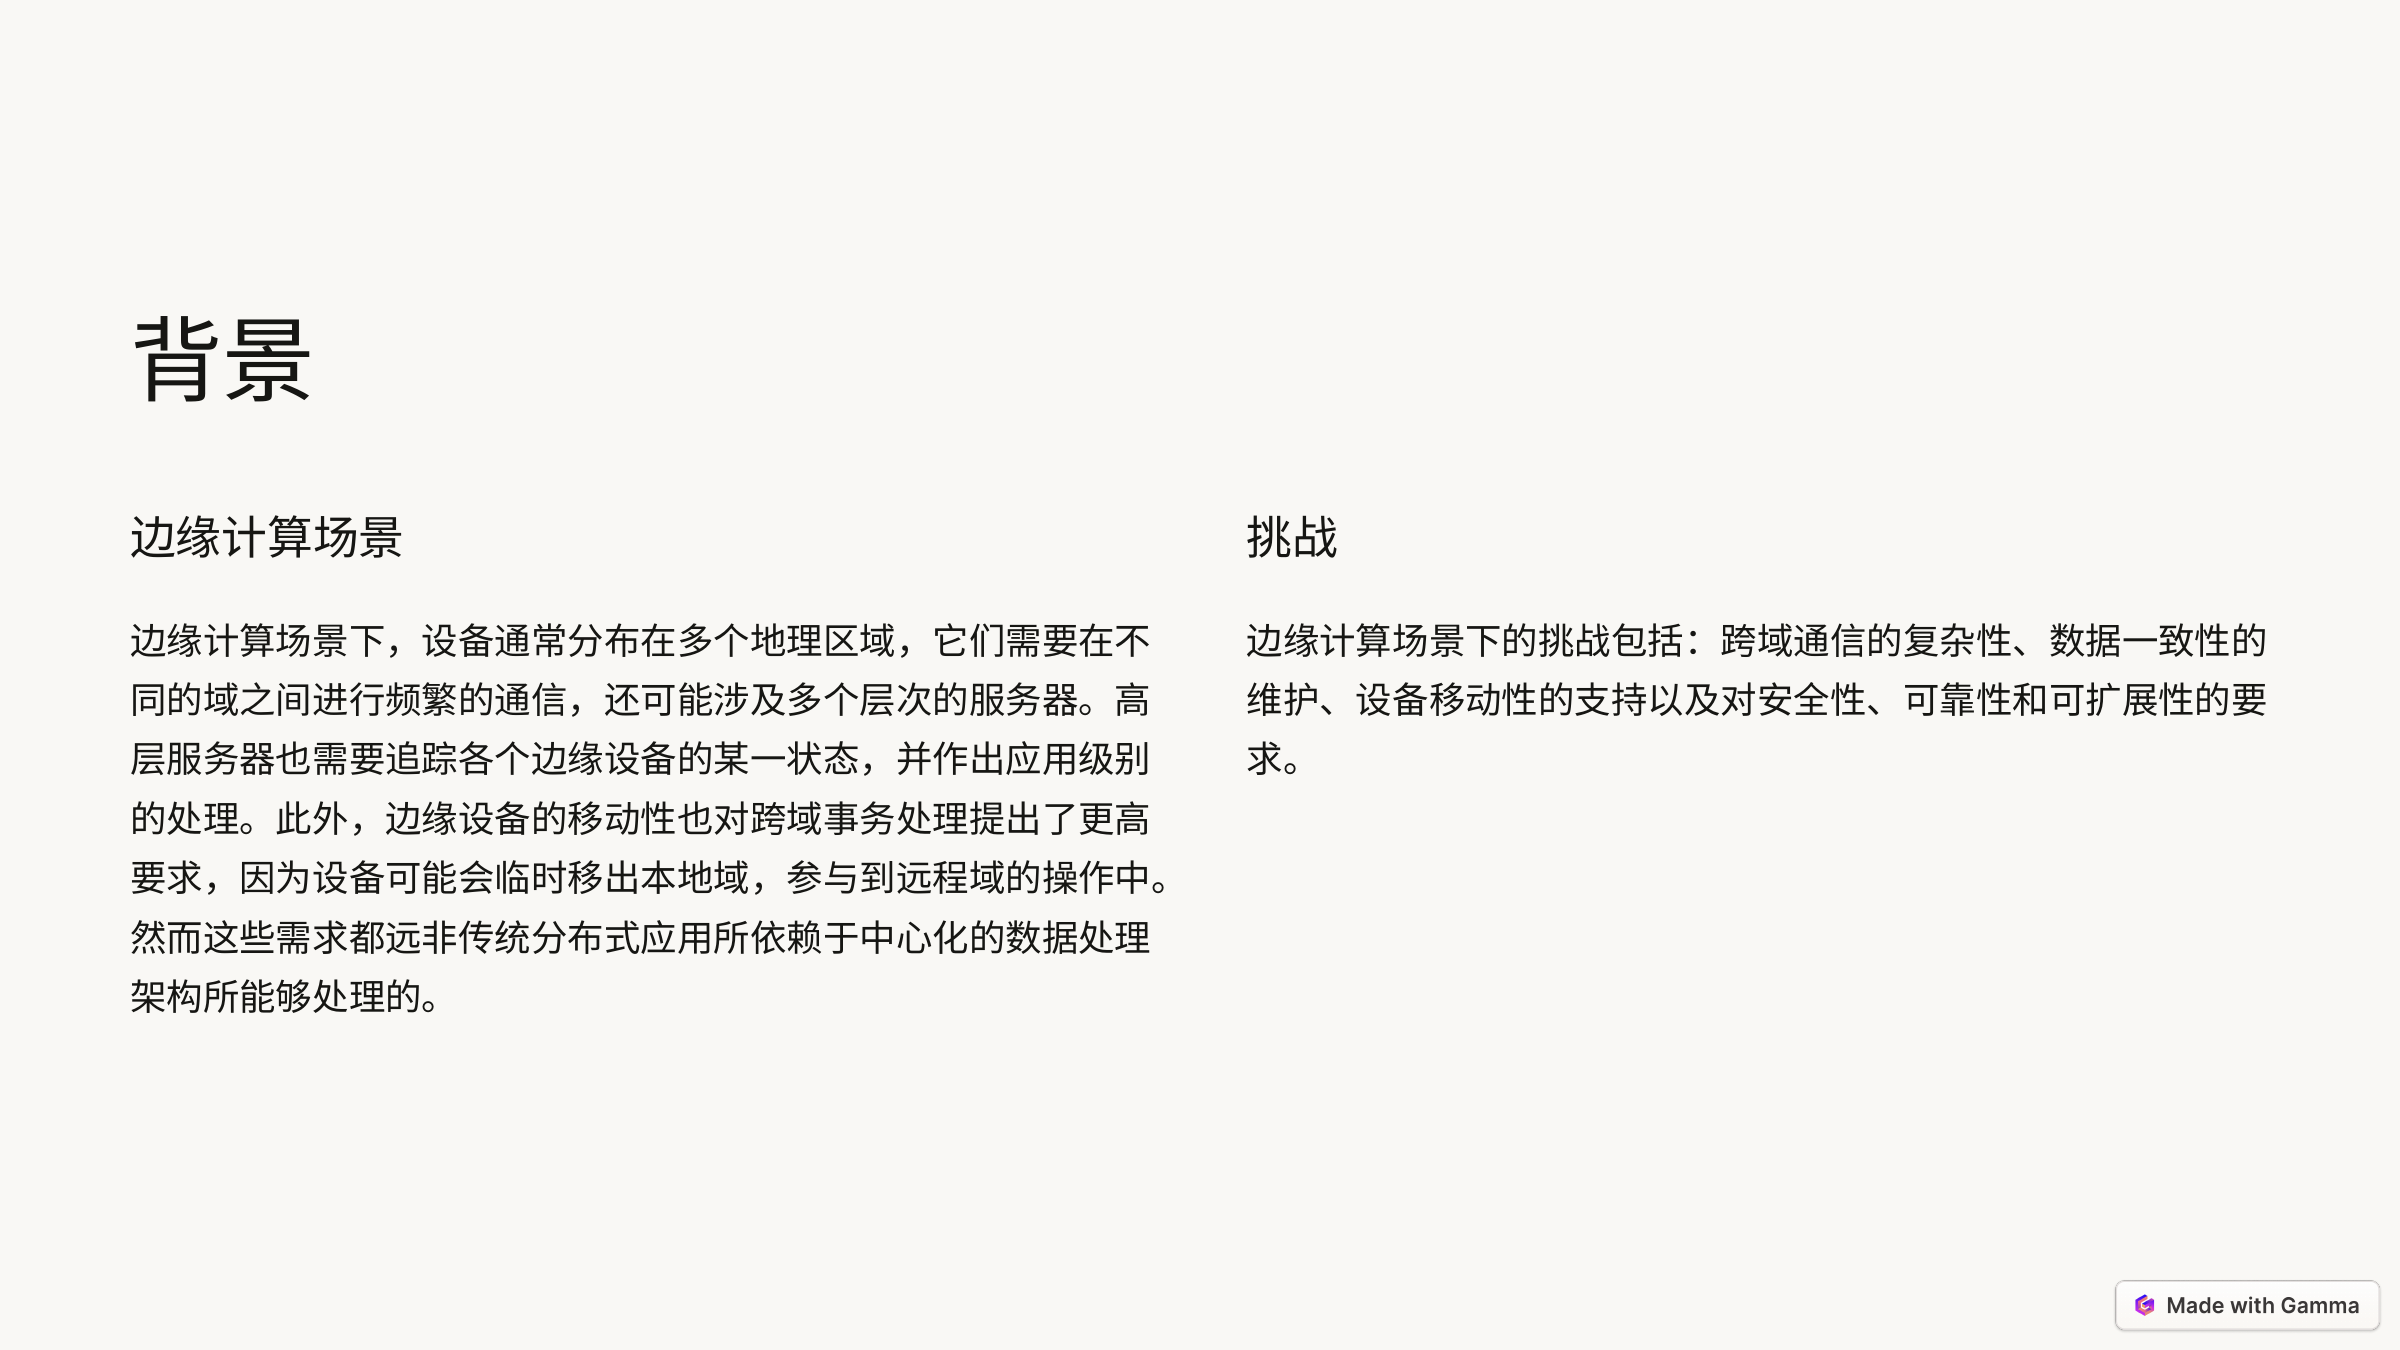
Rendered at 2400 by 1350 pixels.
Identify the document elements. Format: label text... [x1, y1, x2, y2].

text_box 边缘计算场景 [130, 506, 596, 565]
text_box 边缘计算场景下的挑战包括：跨域通信的复杂性、数据一致性的维护、设备移动性的支持以及对安全性、可靠性和可扩展性的要求。 [1246, 602, 2271, 781]
text_box 边缘计算场景下，设备通常分布在多个地理区域，它们需要在不同的域之间进行频繁的通信，还可能涉及多个层次的服务器。高层服务器也需要追踪各个边缘设备的某一状态，并作出应用级别的处理。此外，边缘设备的移动性也对跨域事务处理提出了更高要求，因为设备可能会临时移出本地域，参与到远程域的操作中。然而这些需求都远非传统分布式应用所依赖于中心化的数据处理架构所能够处理的。 [130, 602, 1155, 1019]
text_box 挑战 [1246, 506, 1712, 565]
text_box 背景 [130, 297, 1061, 414]
picture [2106, 1271, 2389, 1339]
